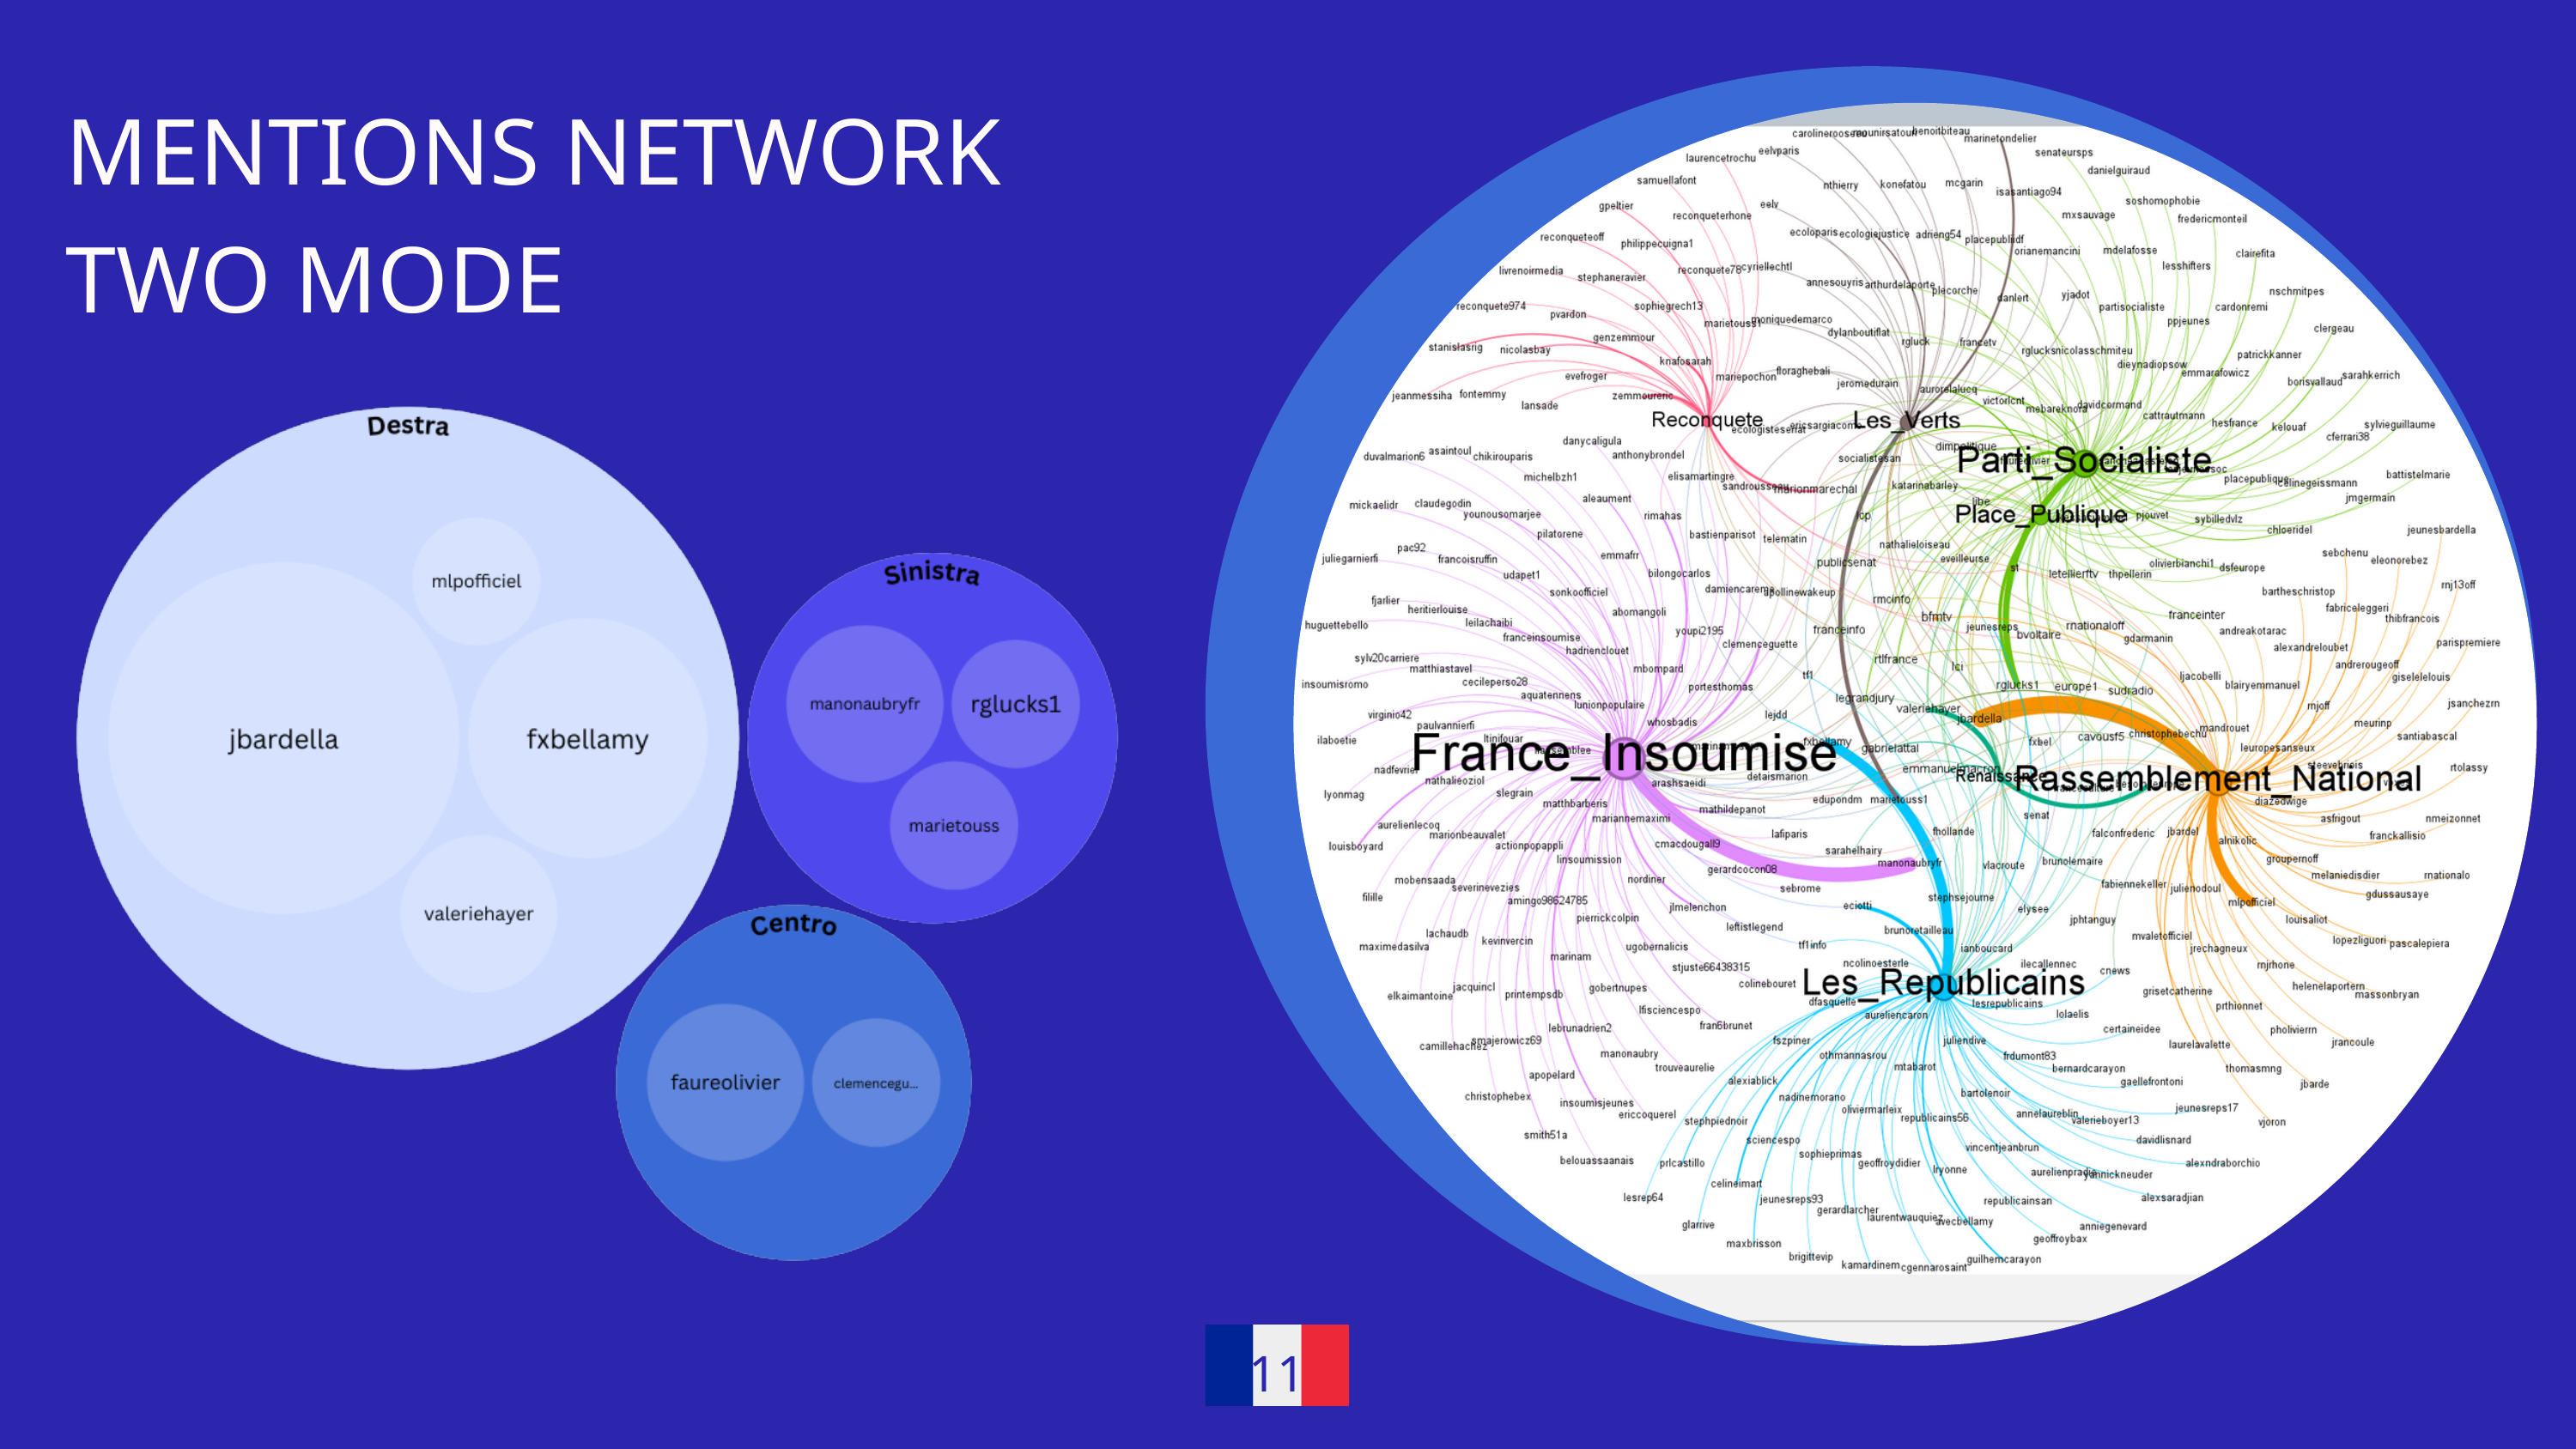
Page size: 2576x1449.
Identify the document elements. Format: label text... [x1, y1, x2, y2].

text_box MENTIONS NETWORK TWO MODE [65, 76, 1200, 193]
text_box 11 [1240, 1353, 1315, 1402]
text_box [1240, 1355, 1350, 1406]
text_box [1205, 65, 2537, 1346]
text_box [1293, 102, 2537, 1346]
picture [0, 196, 1236, 1449]
